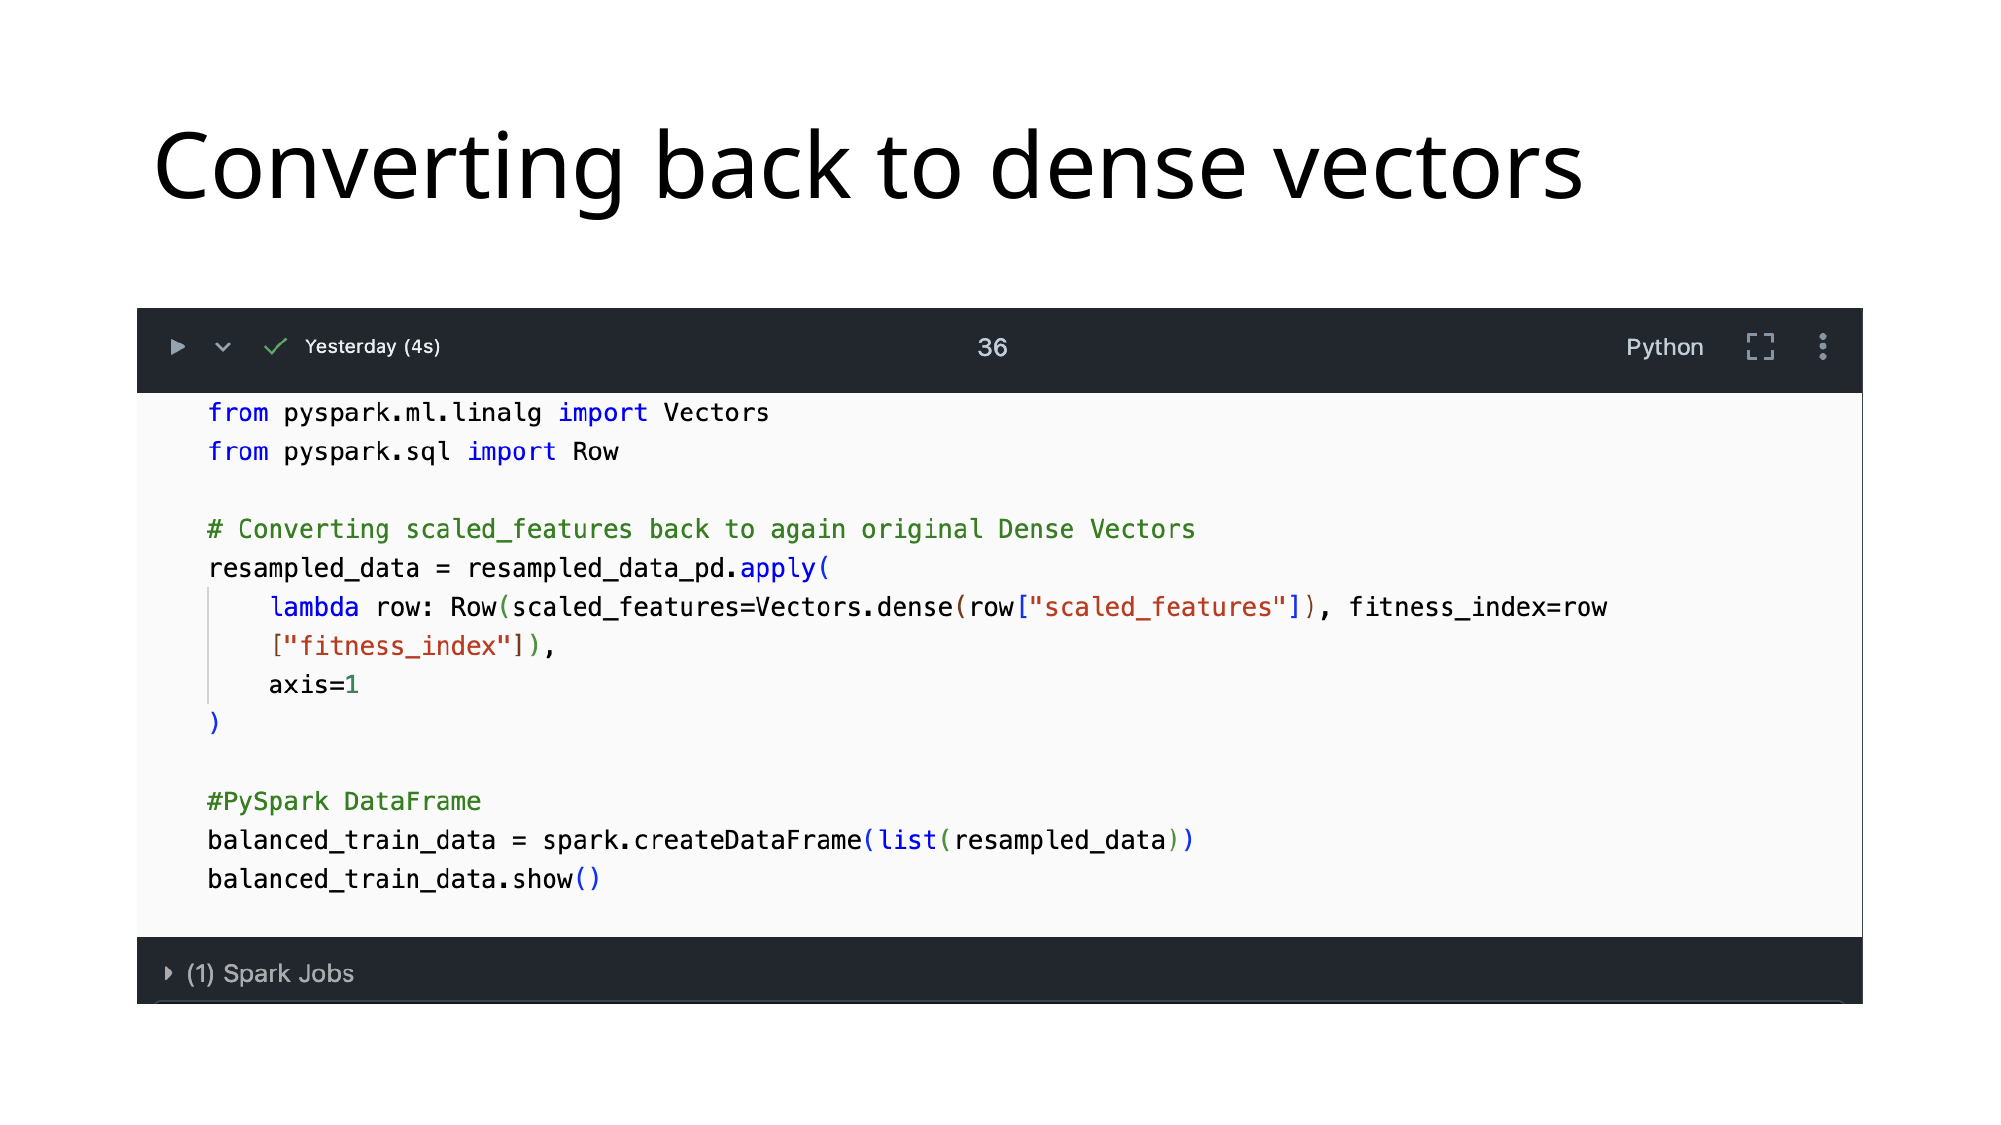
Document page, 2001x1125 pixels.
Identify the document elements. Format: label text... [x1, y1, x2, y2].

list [137, 308, 1863, 1005]
title Converting back to dense vectors [137, 59, 1863, 278]
